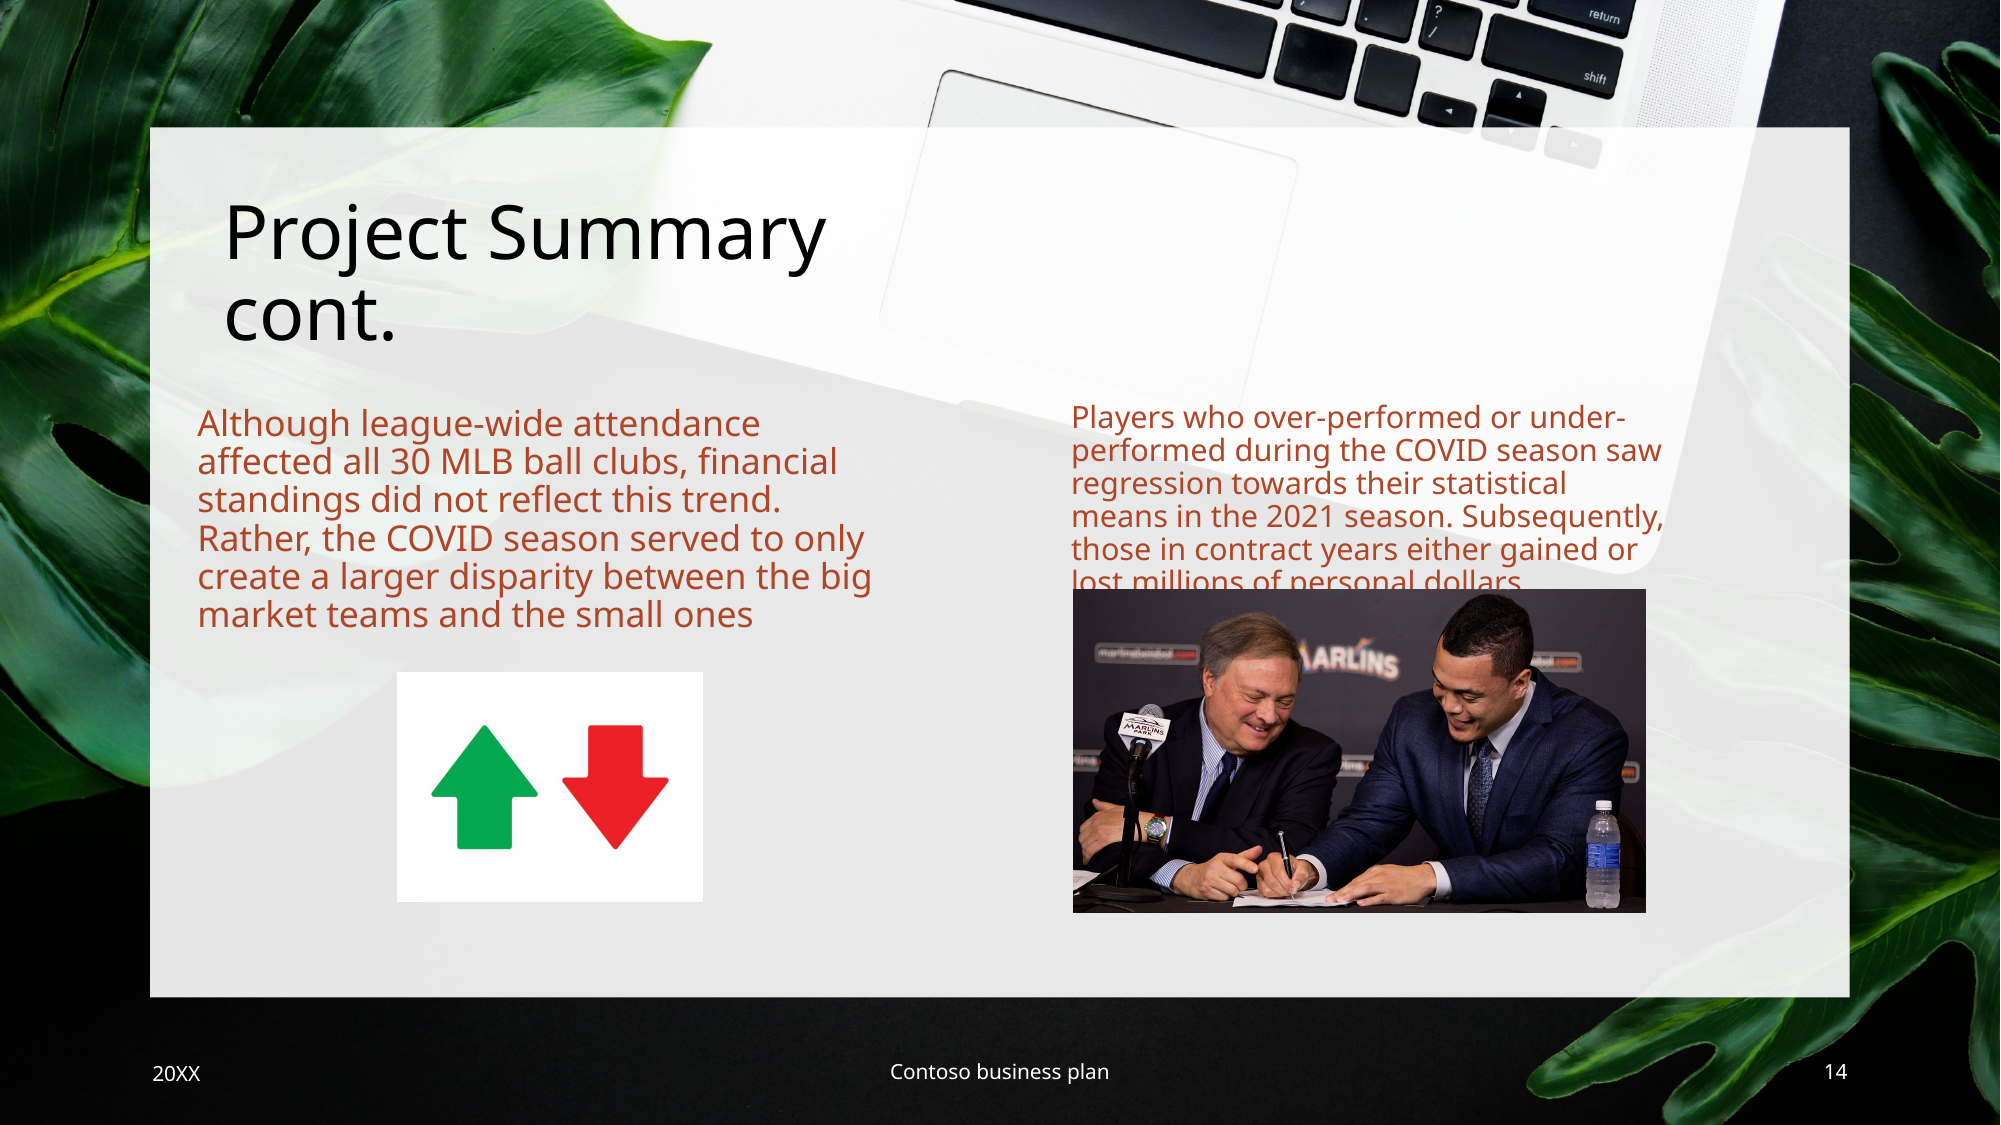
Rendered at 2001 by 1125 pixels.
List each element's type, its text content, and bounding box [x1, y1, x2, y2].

list Players who over-performed or under-performed during the COVID season saw regression towards their statistical means in the 2021 season. Subsequently, those in contract years either gained or lost millions of personal dollars. [1056, 394, 1685, 619]
footer Contoso business plan [662, 1042, 1338, 1103]
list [397, 672, 703, 902]
slide_number 14 [1412, 1042, 1863, 1103]
slide_number 20XX [137, 1042, 588, 1103]
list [1073, 589, 1646, 913]
list Although league-wide attendance affected all 30 MLB ball clubs, financial standings did not reflect this trend. Rather, the COVID season served to only create a larger disparity between the big market teams and the small ones [182, 370, 918, 644]
title Project Summary cont. [208, 223, 944, 329]
picture [0, 0, 2000, 1125]
